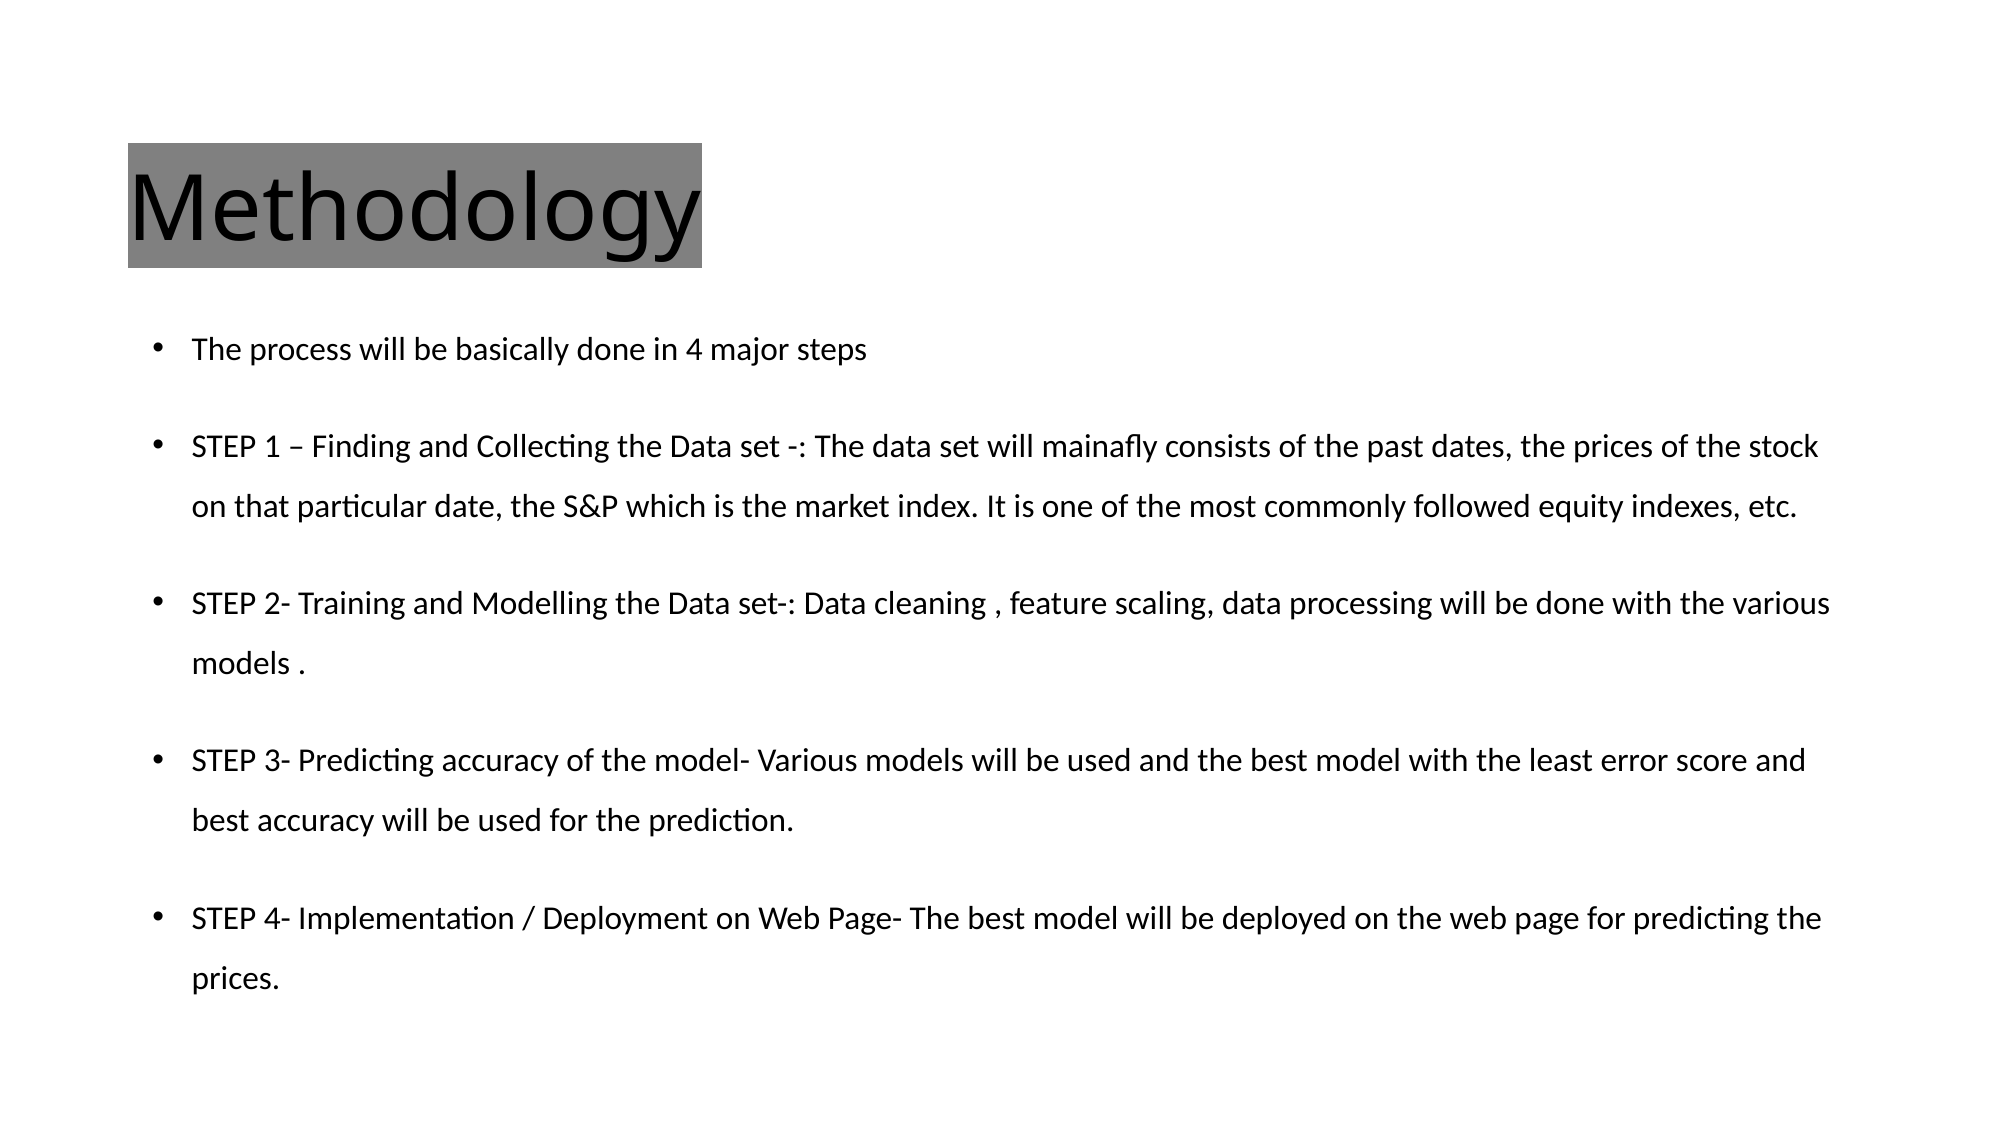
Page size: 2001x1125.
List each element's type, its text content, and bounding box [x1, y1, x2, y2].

list The process will be basically done in 4 major steps STEP 1 – Finding and Collecting the Data set -: The data set will mainafly consists of the past dates, the prices of the stock on that particular date, the S&P which is the market index. It is one of the most commonly followed equity indexes, etc. STEP 2- Training and Modelling the Data set-: Data cleaning , feature scaling, data processing will be done with the various models . STEP 3- Predicting accuracy of the model- Various models will be used and the best model with the least error score and best accuracy will be used for the prediction. STEP 4- Implementation / Deployment on Web Page- The best model will be deployed on the web page for predicting the prices. [137, 299, 1863, 1014]
title Methodology [112, 104, 1525, 317]
